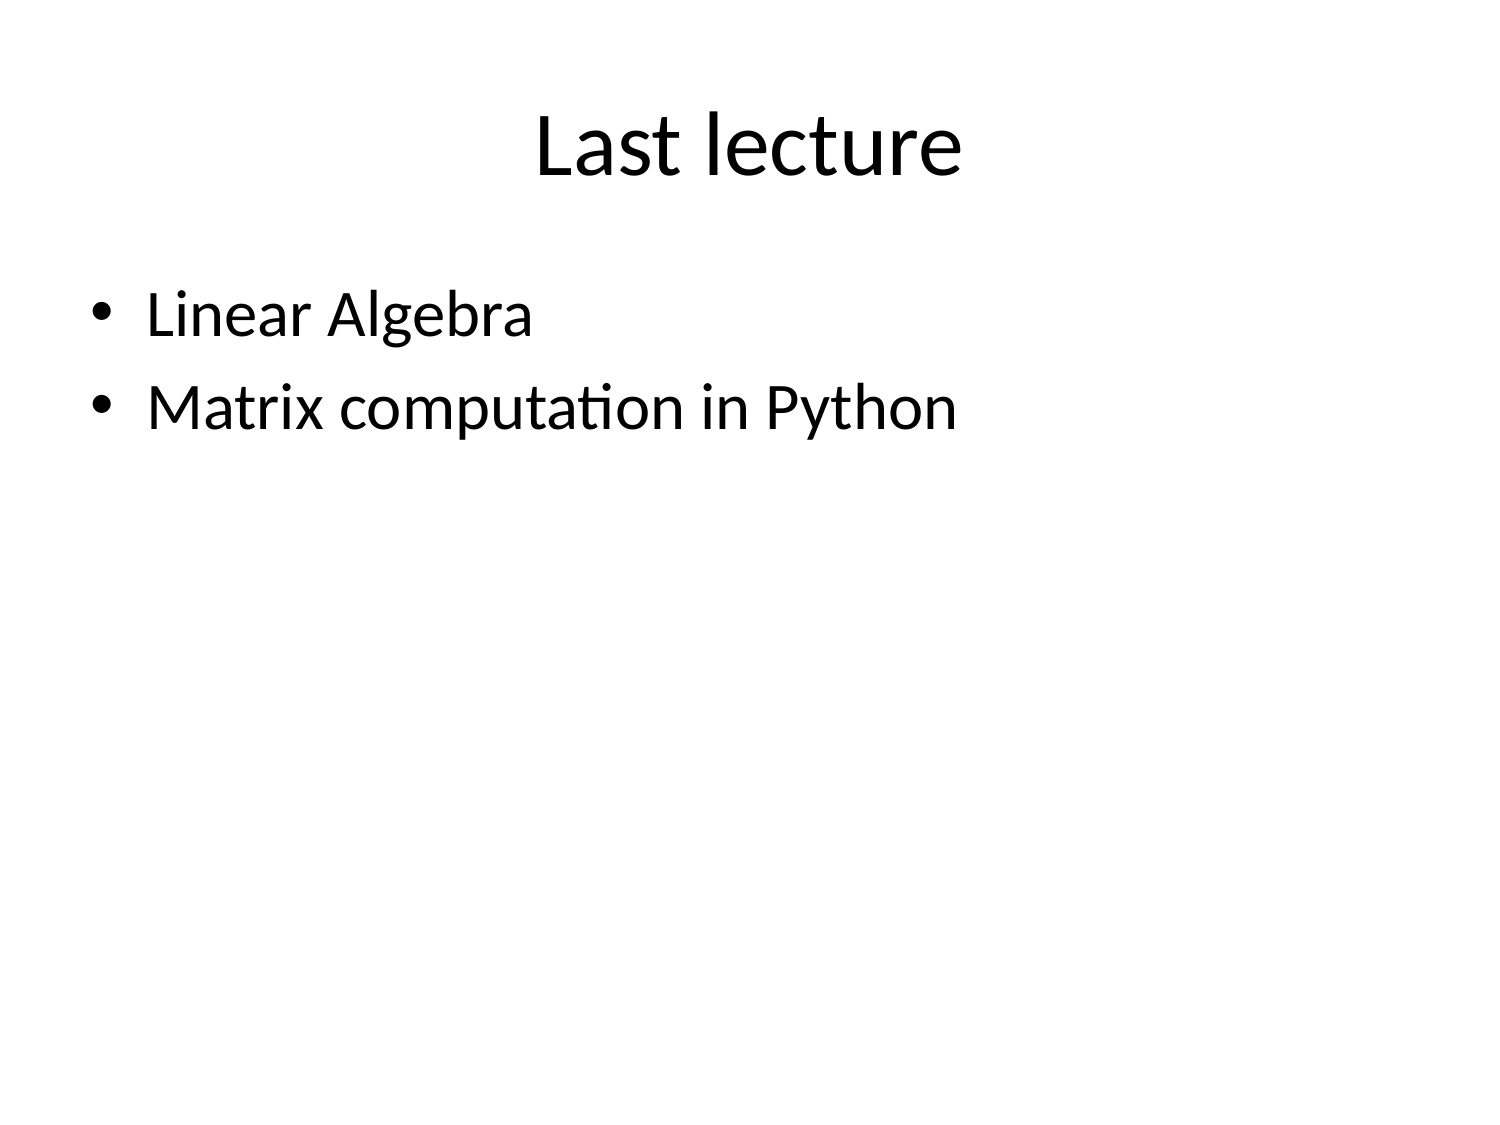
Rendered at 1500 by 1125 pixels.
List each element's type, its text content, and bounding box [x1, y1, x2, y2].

list Linear Algebra Matrix computation in Python [75, 262, 1425, 1005]
title Last lecture [75, 45, 1425, 233]
